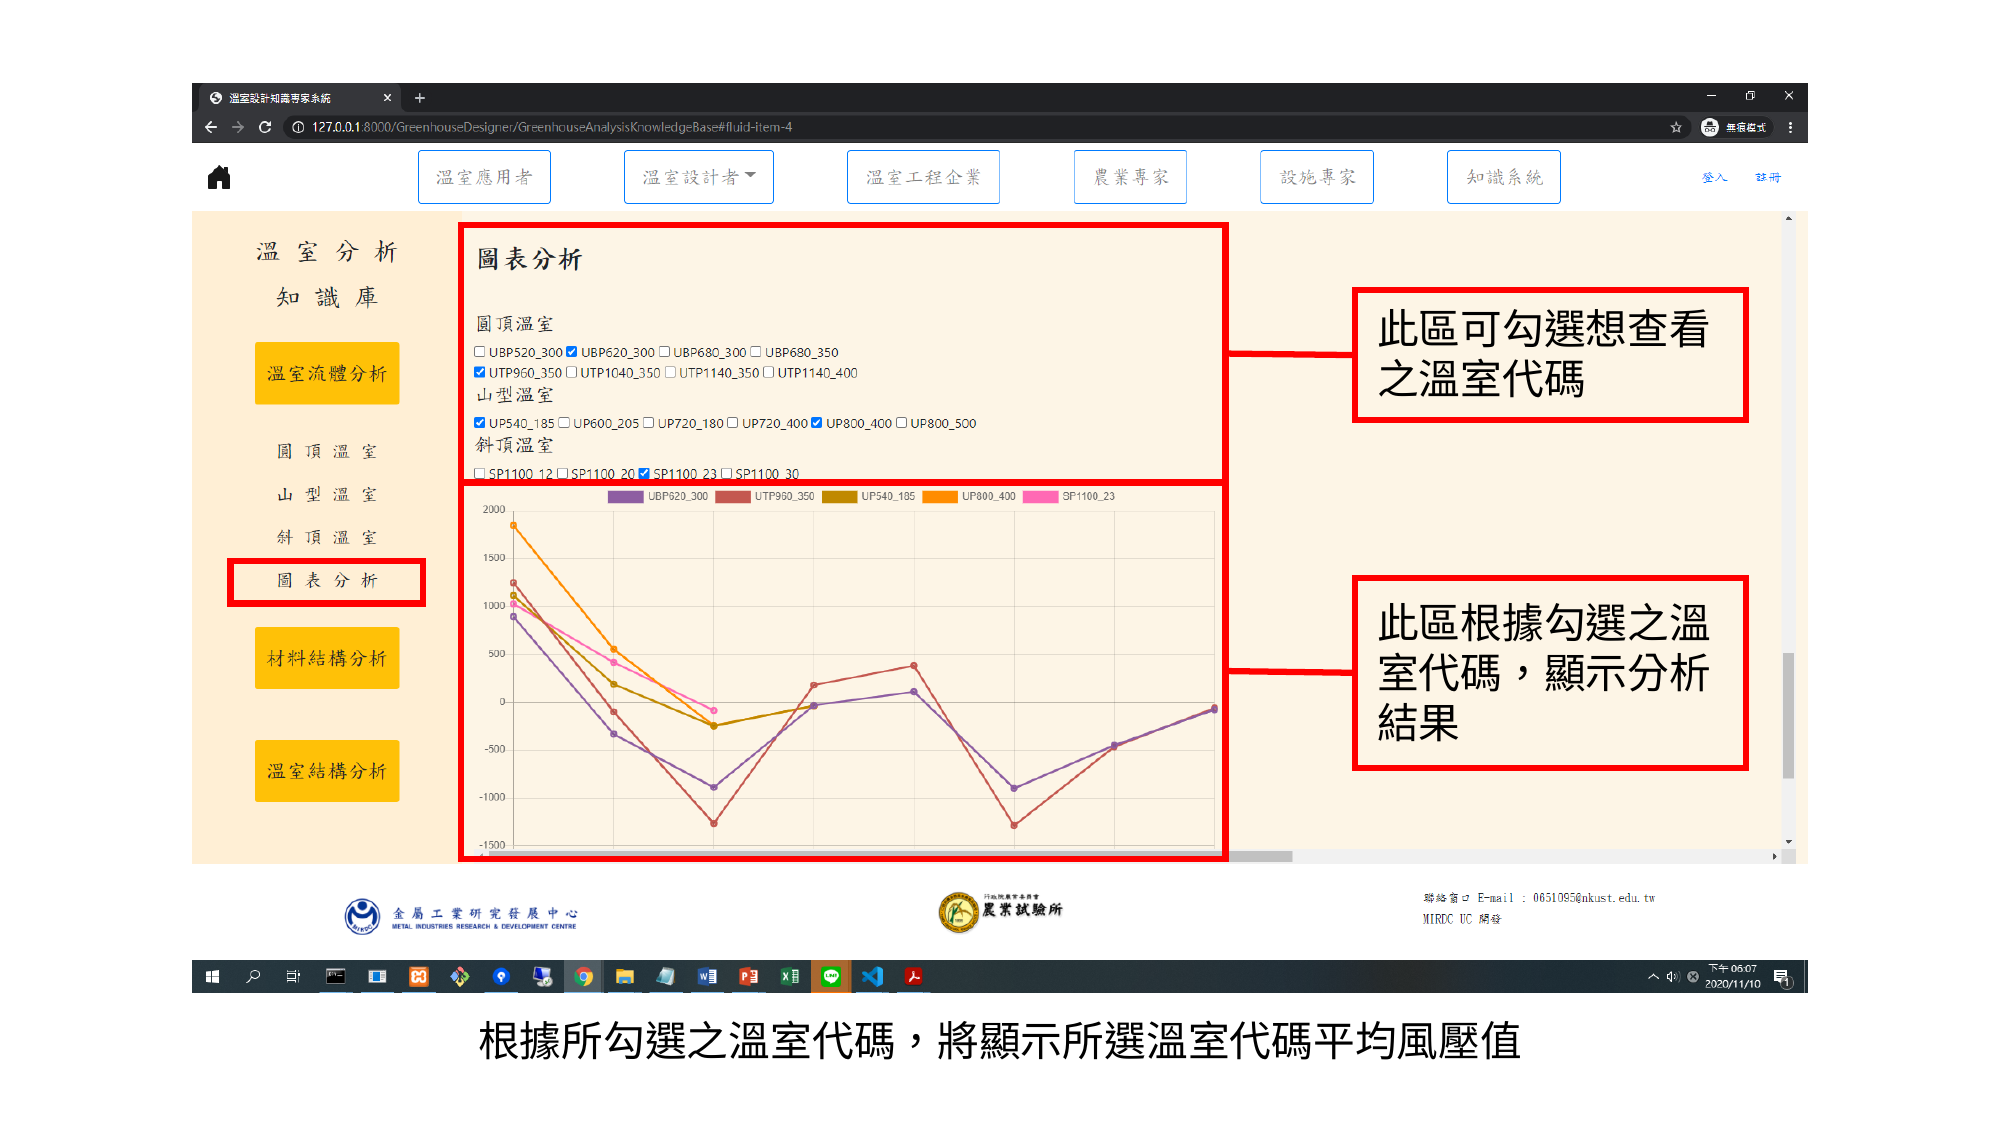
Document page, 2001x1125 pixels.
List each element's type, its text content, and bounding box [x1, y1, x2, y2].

text_box 根據所勾選之溫室代碼，將顯示所選溫室代碼平均風壓值 [0, 1007, 2000, 1072]
picture [192, 83, 1808, 993]
